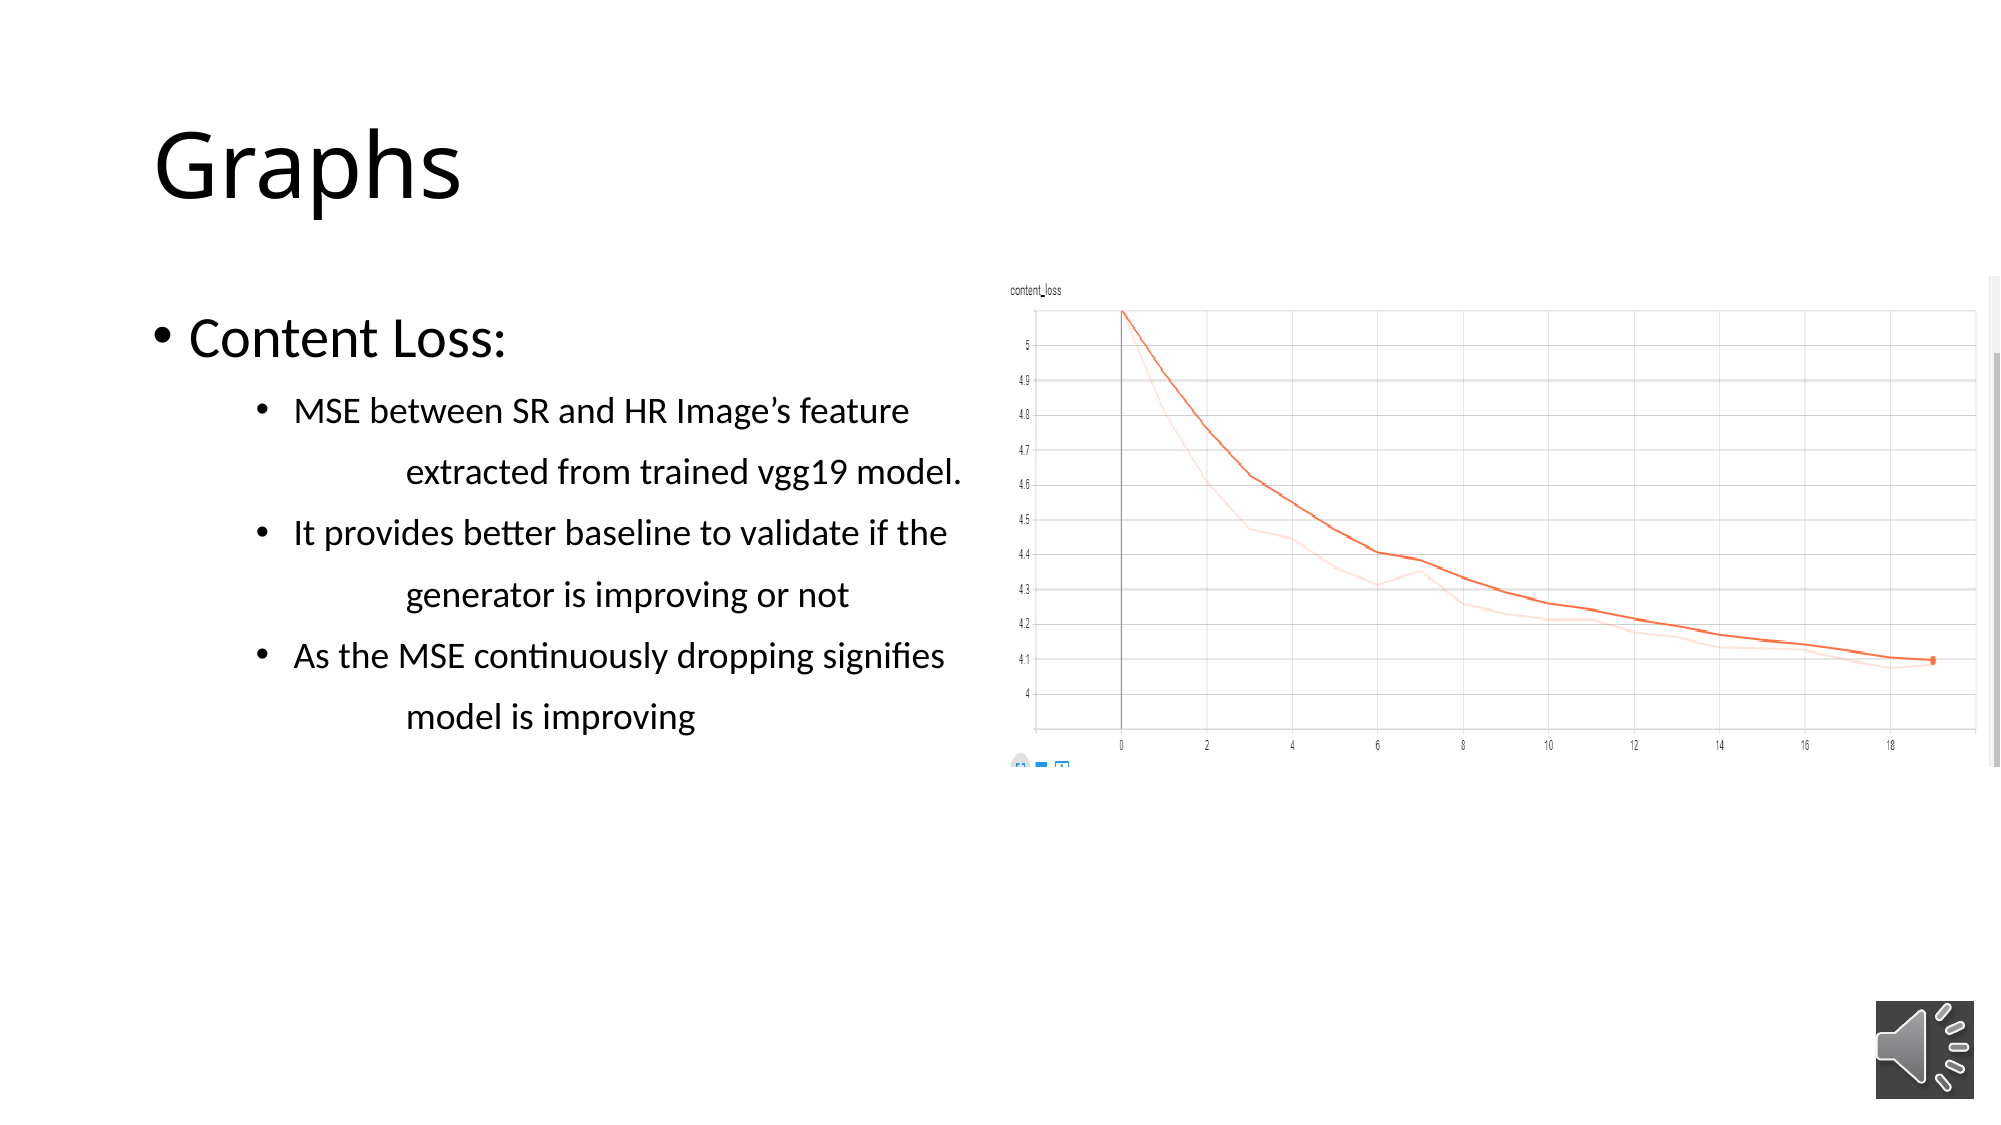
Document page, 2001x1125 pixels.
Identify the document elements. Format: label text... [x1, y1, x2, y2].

list Content Loss: MSE between SR and HR Image’s feature extracted from trained vgg19 model. It provides better baseline to validate if the generator is improving or not As the MSE continuously dropping signifies model is improving [137, 299, 1863, 1014]
title Graphs [137, 59, 1863, 278]
picture [1874, 999, 1975, 1100]
picture [999, 276, 2000, 767]
